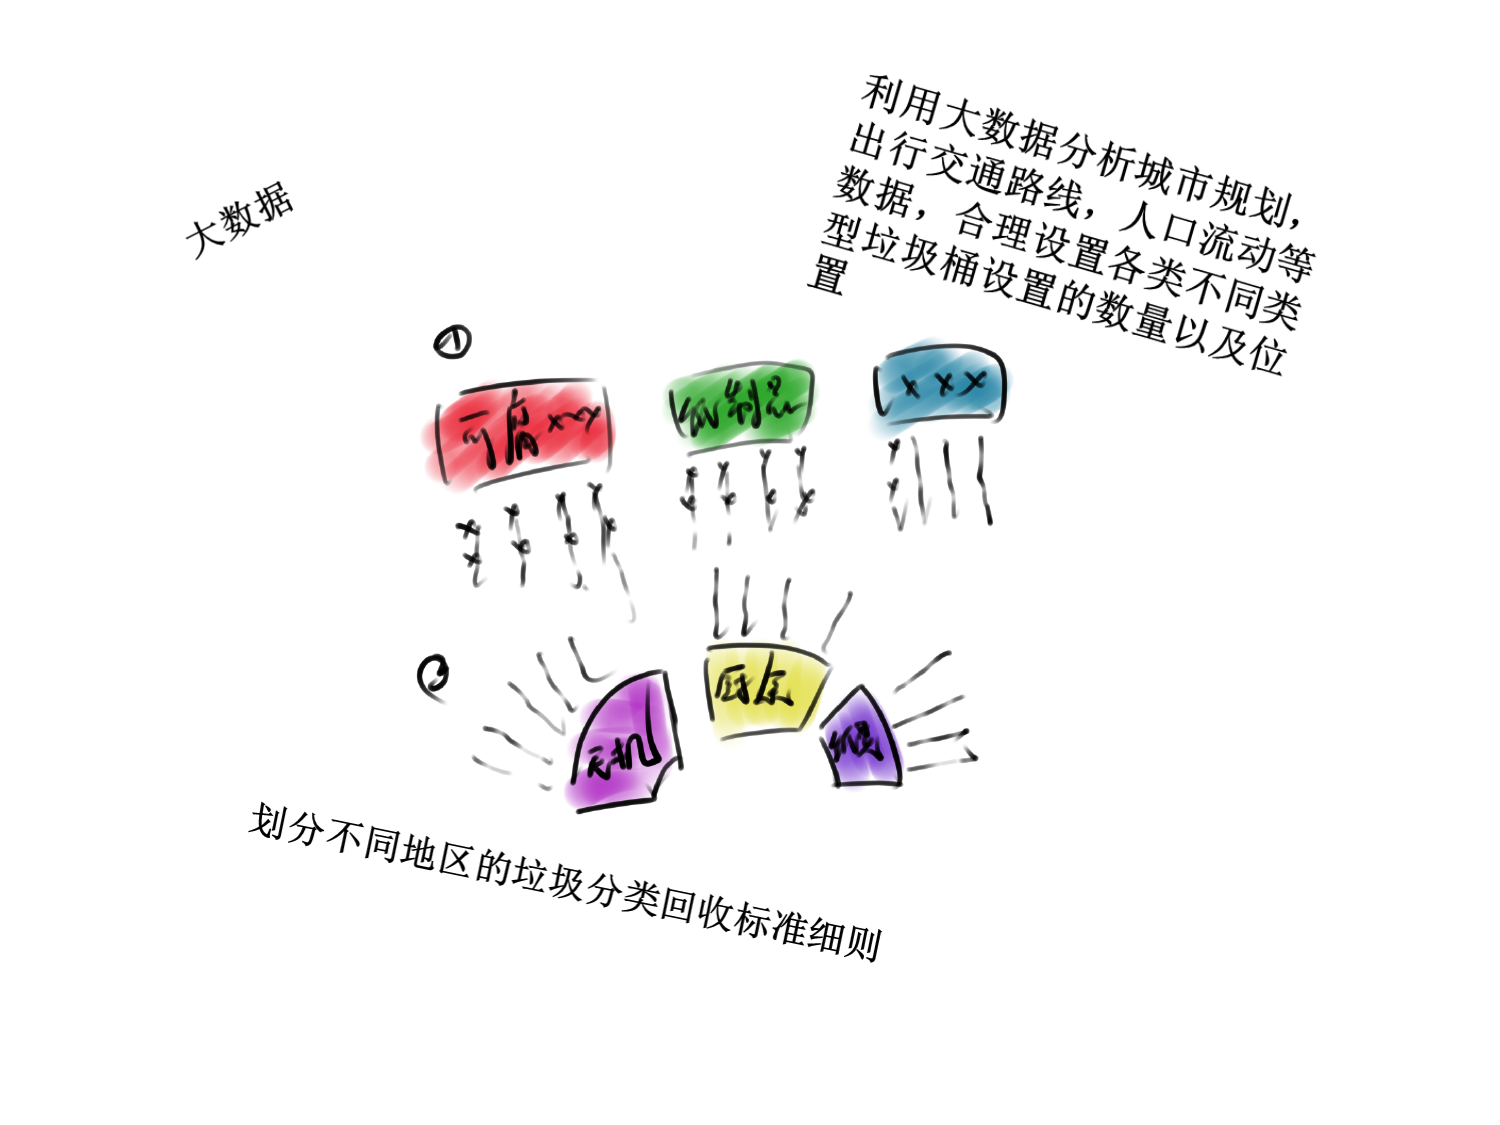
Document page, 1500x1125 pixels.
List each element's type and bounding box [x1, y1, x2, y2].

picture [148, 0, 1377, 1120]
